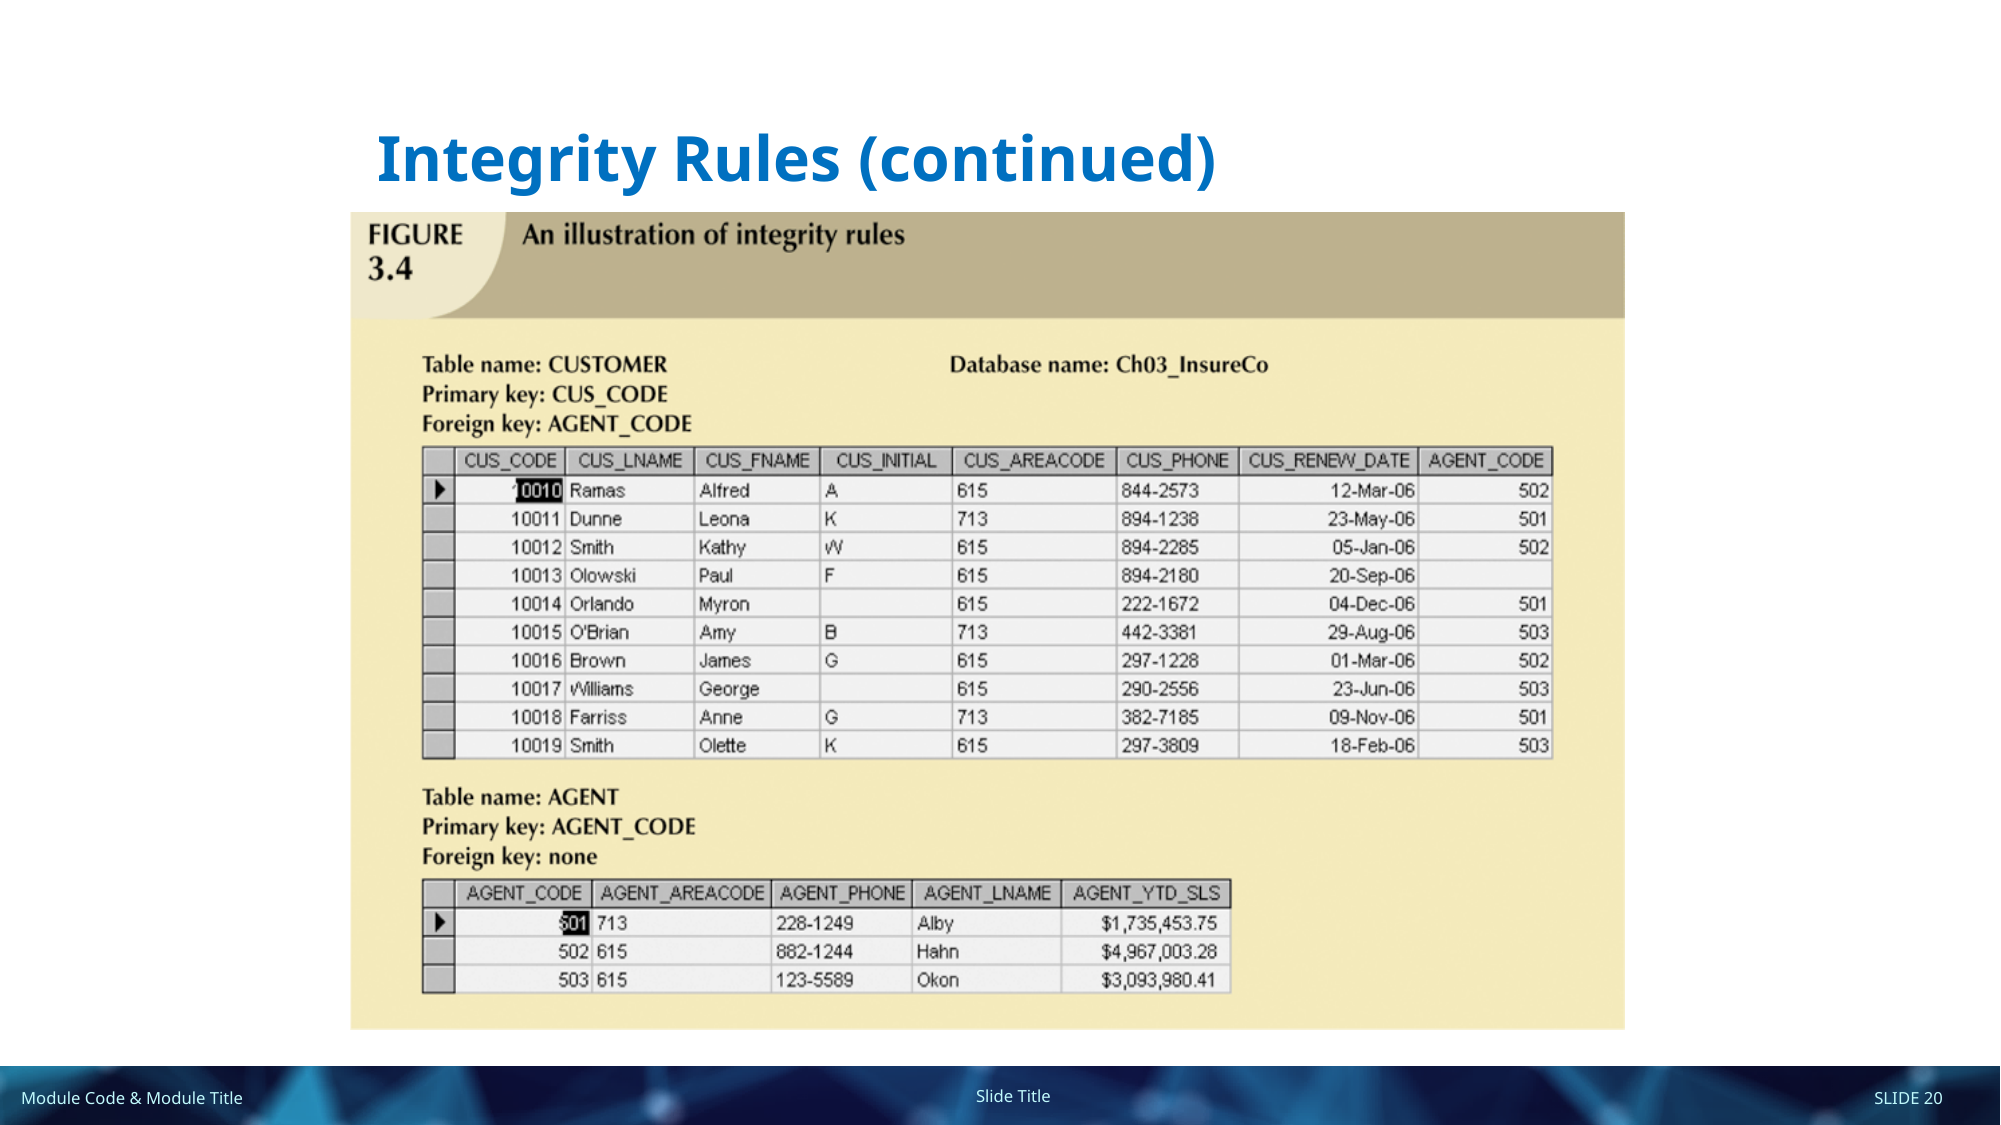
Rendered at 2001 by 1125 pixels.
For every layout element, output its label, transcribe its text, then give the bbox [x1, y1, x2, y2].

title Integrity Rules (continued) [362, 99, 1638, 213]
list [349, 212, 1626, 1030]
picture [0, 1066, 2000, 1125]
